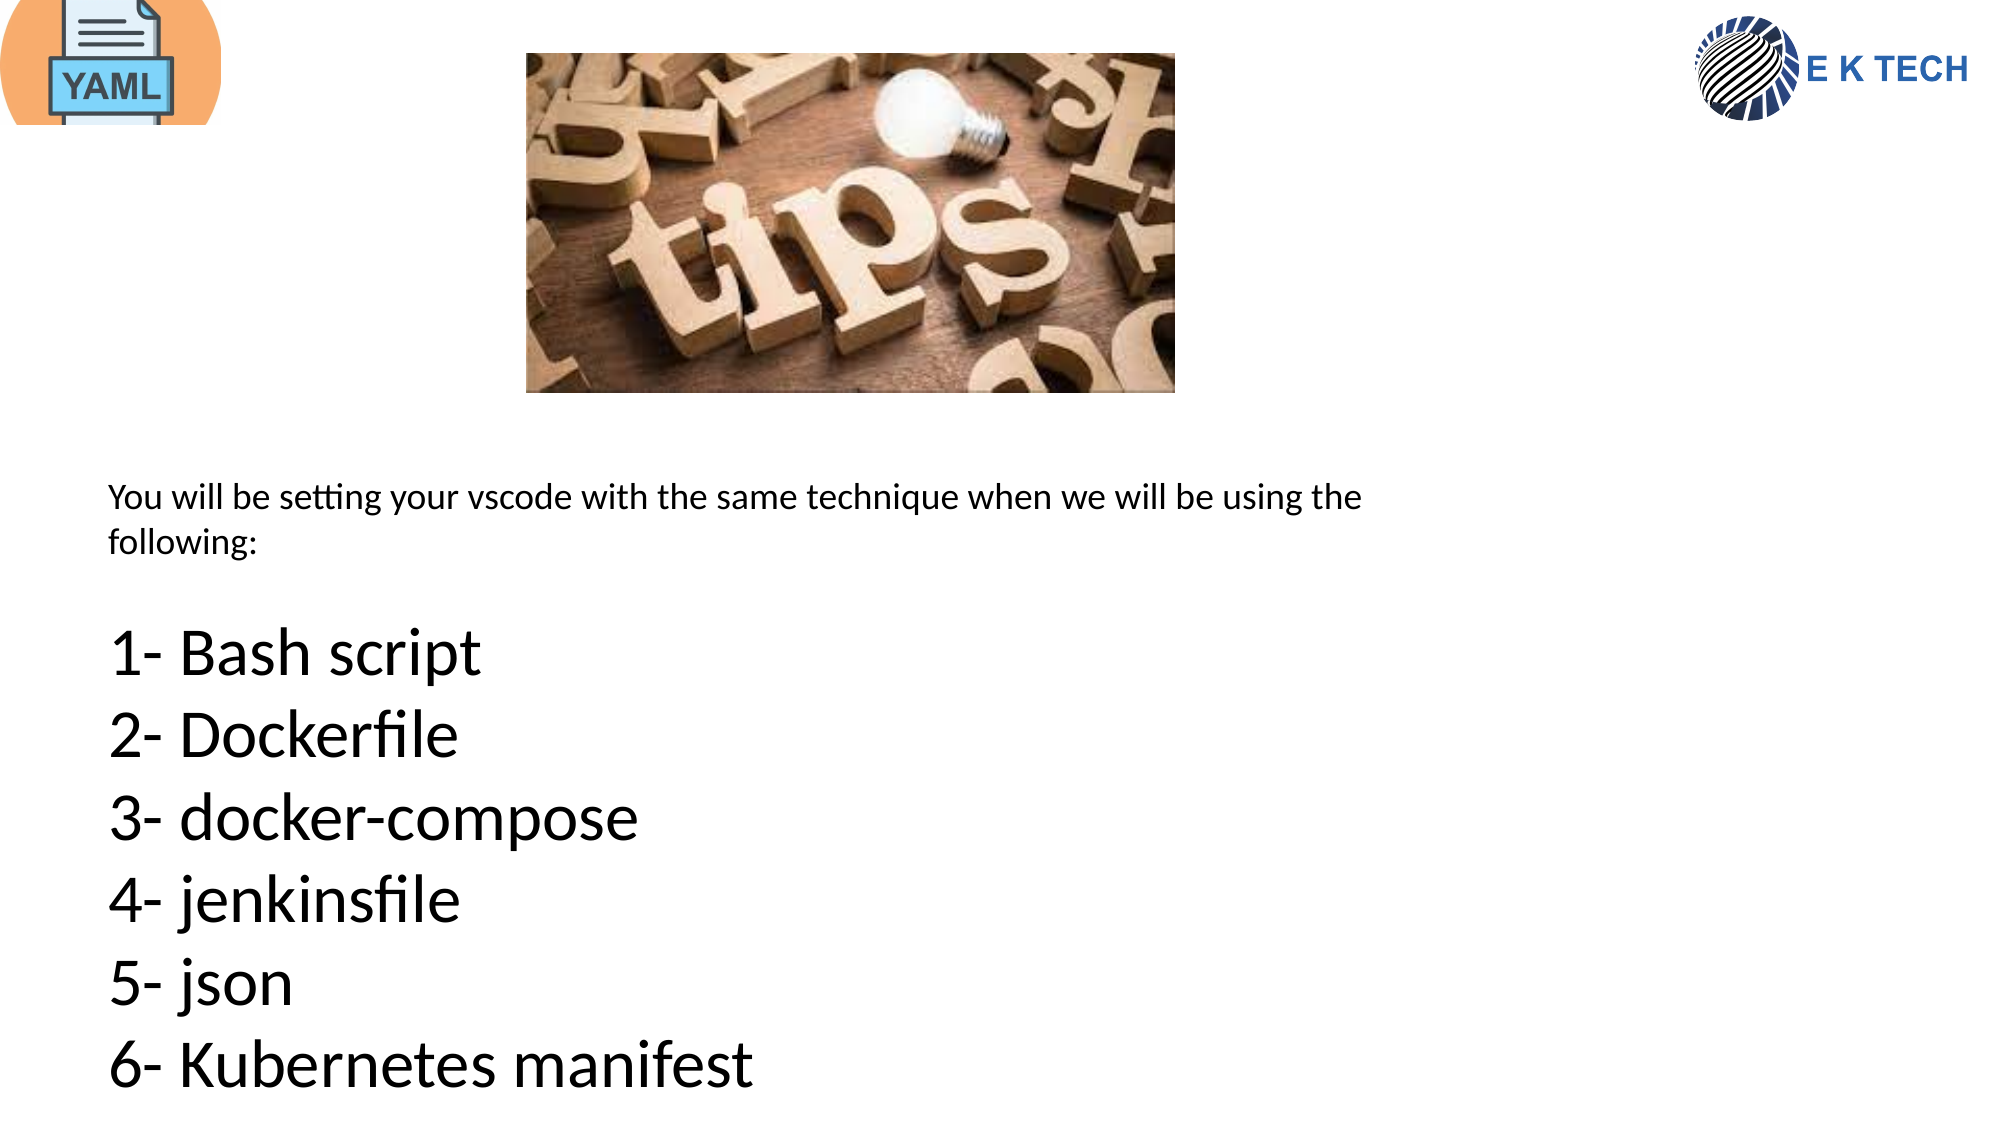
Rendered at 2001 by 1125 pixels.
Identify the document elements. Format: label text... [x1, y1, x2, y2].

picture [1693, 14, 1973, 123]
picture [526, 52, 1175, 393]
text_box You will be setting your vscode with the same technique when we will be using the following: 1- Bash script 2- Dockerfile 3- docker-compose 4- jenkinsfile 5- json 6- Kubernetes manifest [93, 464, 1437, 1109]
picture [0, 0, 221, 125]
